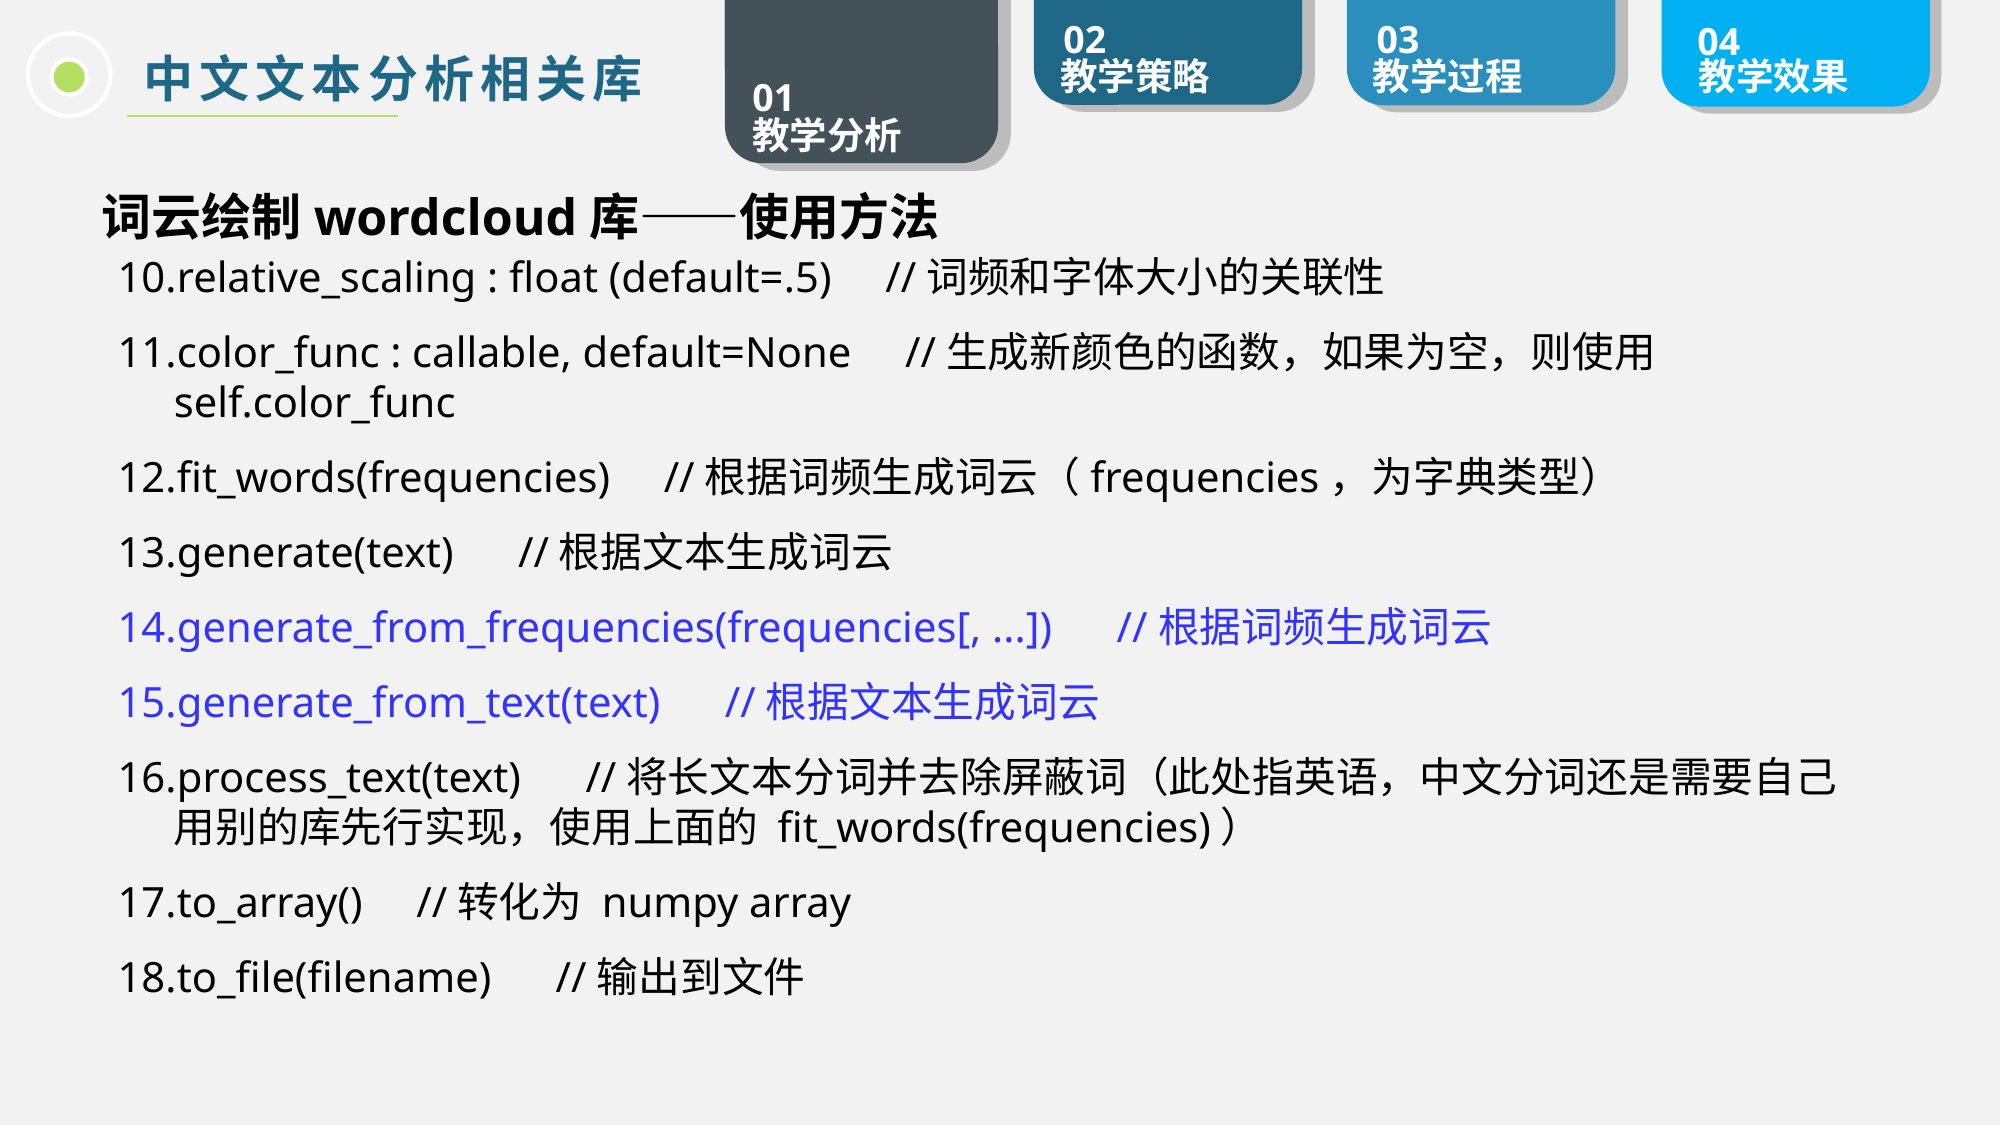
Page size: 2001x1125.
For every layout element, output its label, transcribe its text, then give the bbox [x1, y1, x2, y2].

text_box 中文文本分析相关库 [128, 40, 1155, 115]
text_box relative_scaling : float (default=.5) //词频和字体大小的关联性 color_func : callable, default=None //生成新颜色的函数，如果为空，则使用 self.color_func fit_words(frequencies) //根据词频生成词云（frequencies，为字典类型） generate(text) //根据文本生成词云 generate_from_frequencies(frequencies[, ...]) //根据词频生成词云 generate_from_text(text) //根据文本生成词云 process_text(text) //将长文本分词并去除屏蔽词（此处指英语，中文分词还是需要自己用别的库先行实现，使用上面的 fit_words(frequencies)） to_array() //转化为 numpy array to_file(filename) //输出到文件 [27, 243, 1860, 1009]
text_box 词云绘制wordcloud库——使用方法 [86, 148, 1936, 253]
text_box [27, 33, 111, 117]
